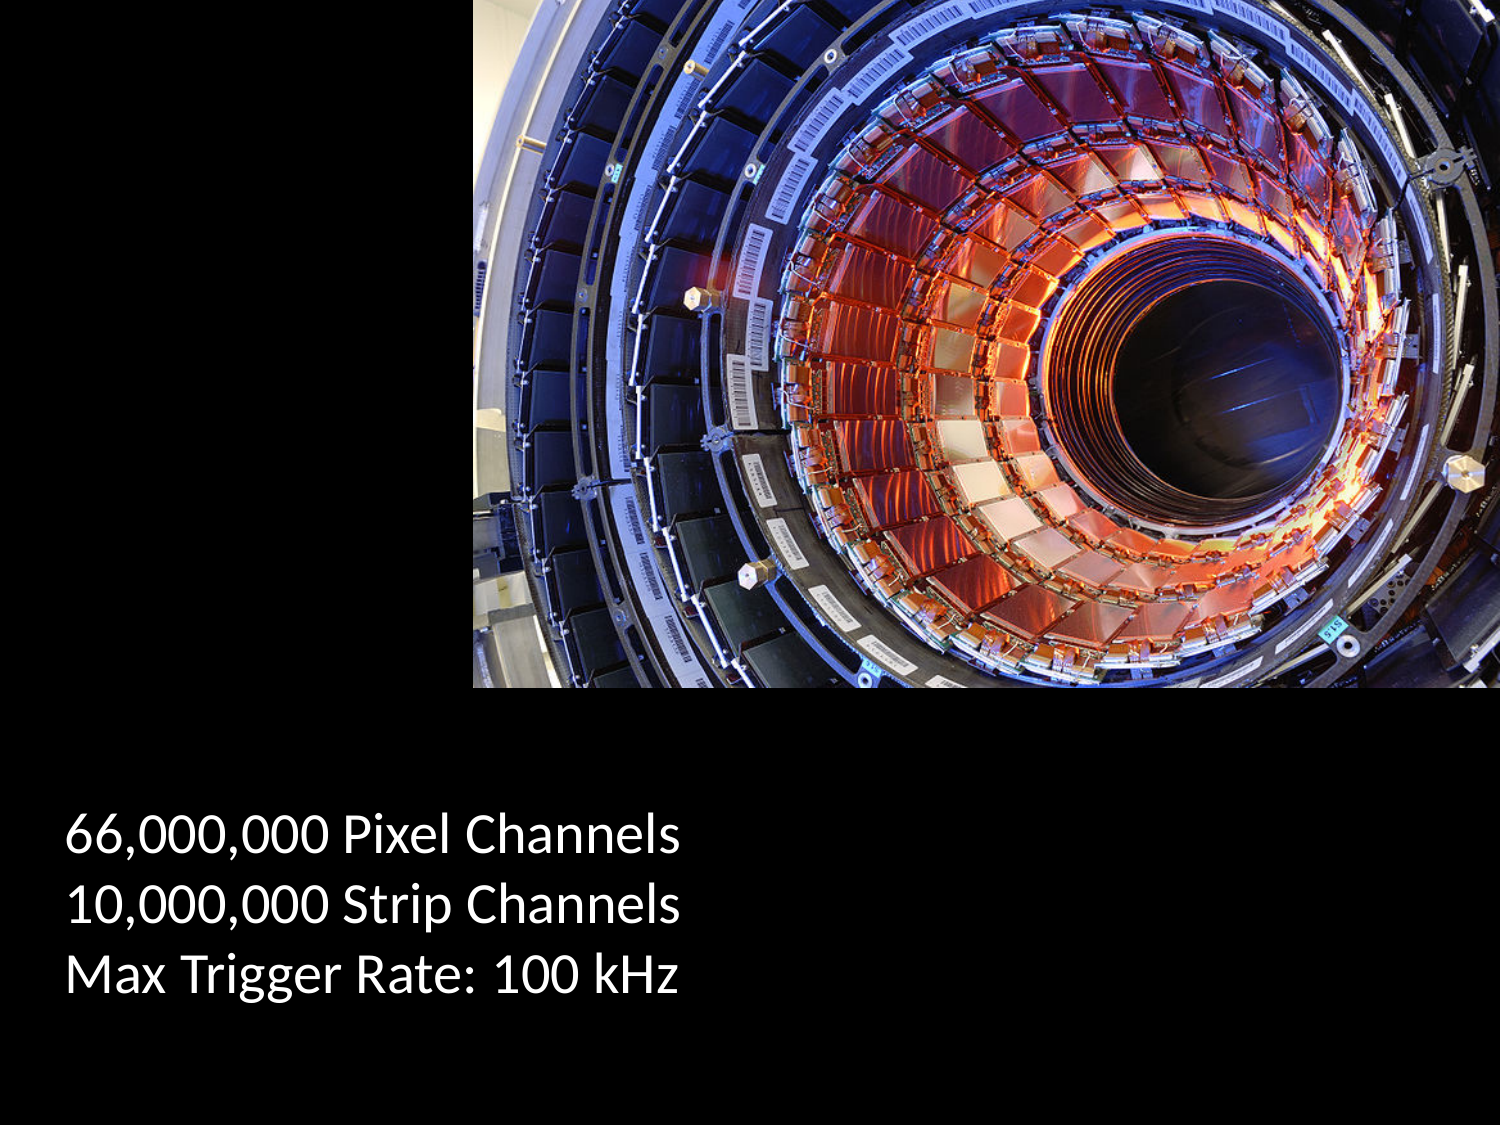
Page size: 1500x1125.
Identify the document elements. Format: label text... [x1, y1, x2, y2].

picture [473, 0, 1500, 688]
text_box 66,000,000 Pixel Channels 10,000,000 Strip Channels Max Trigger Rate: 100 kHz [49, 787, 875, 1083]
